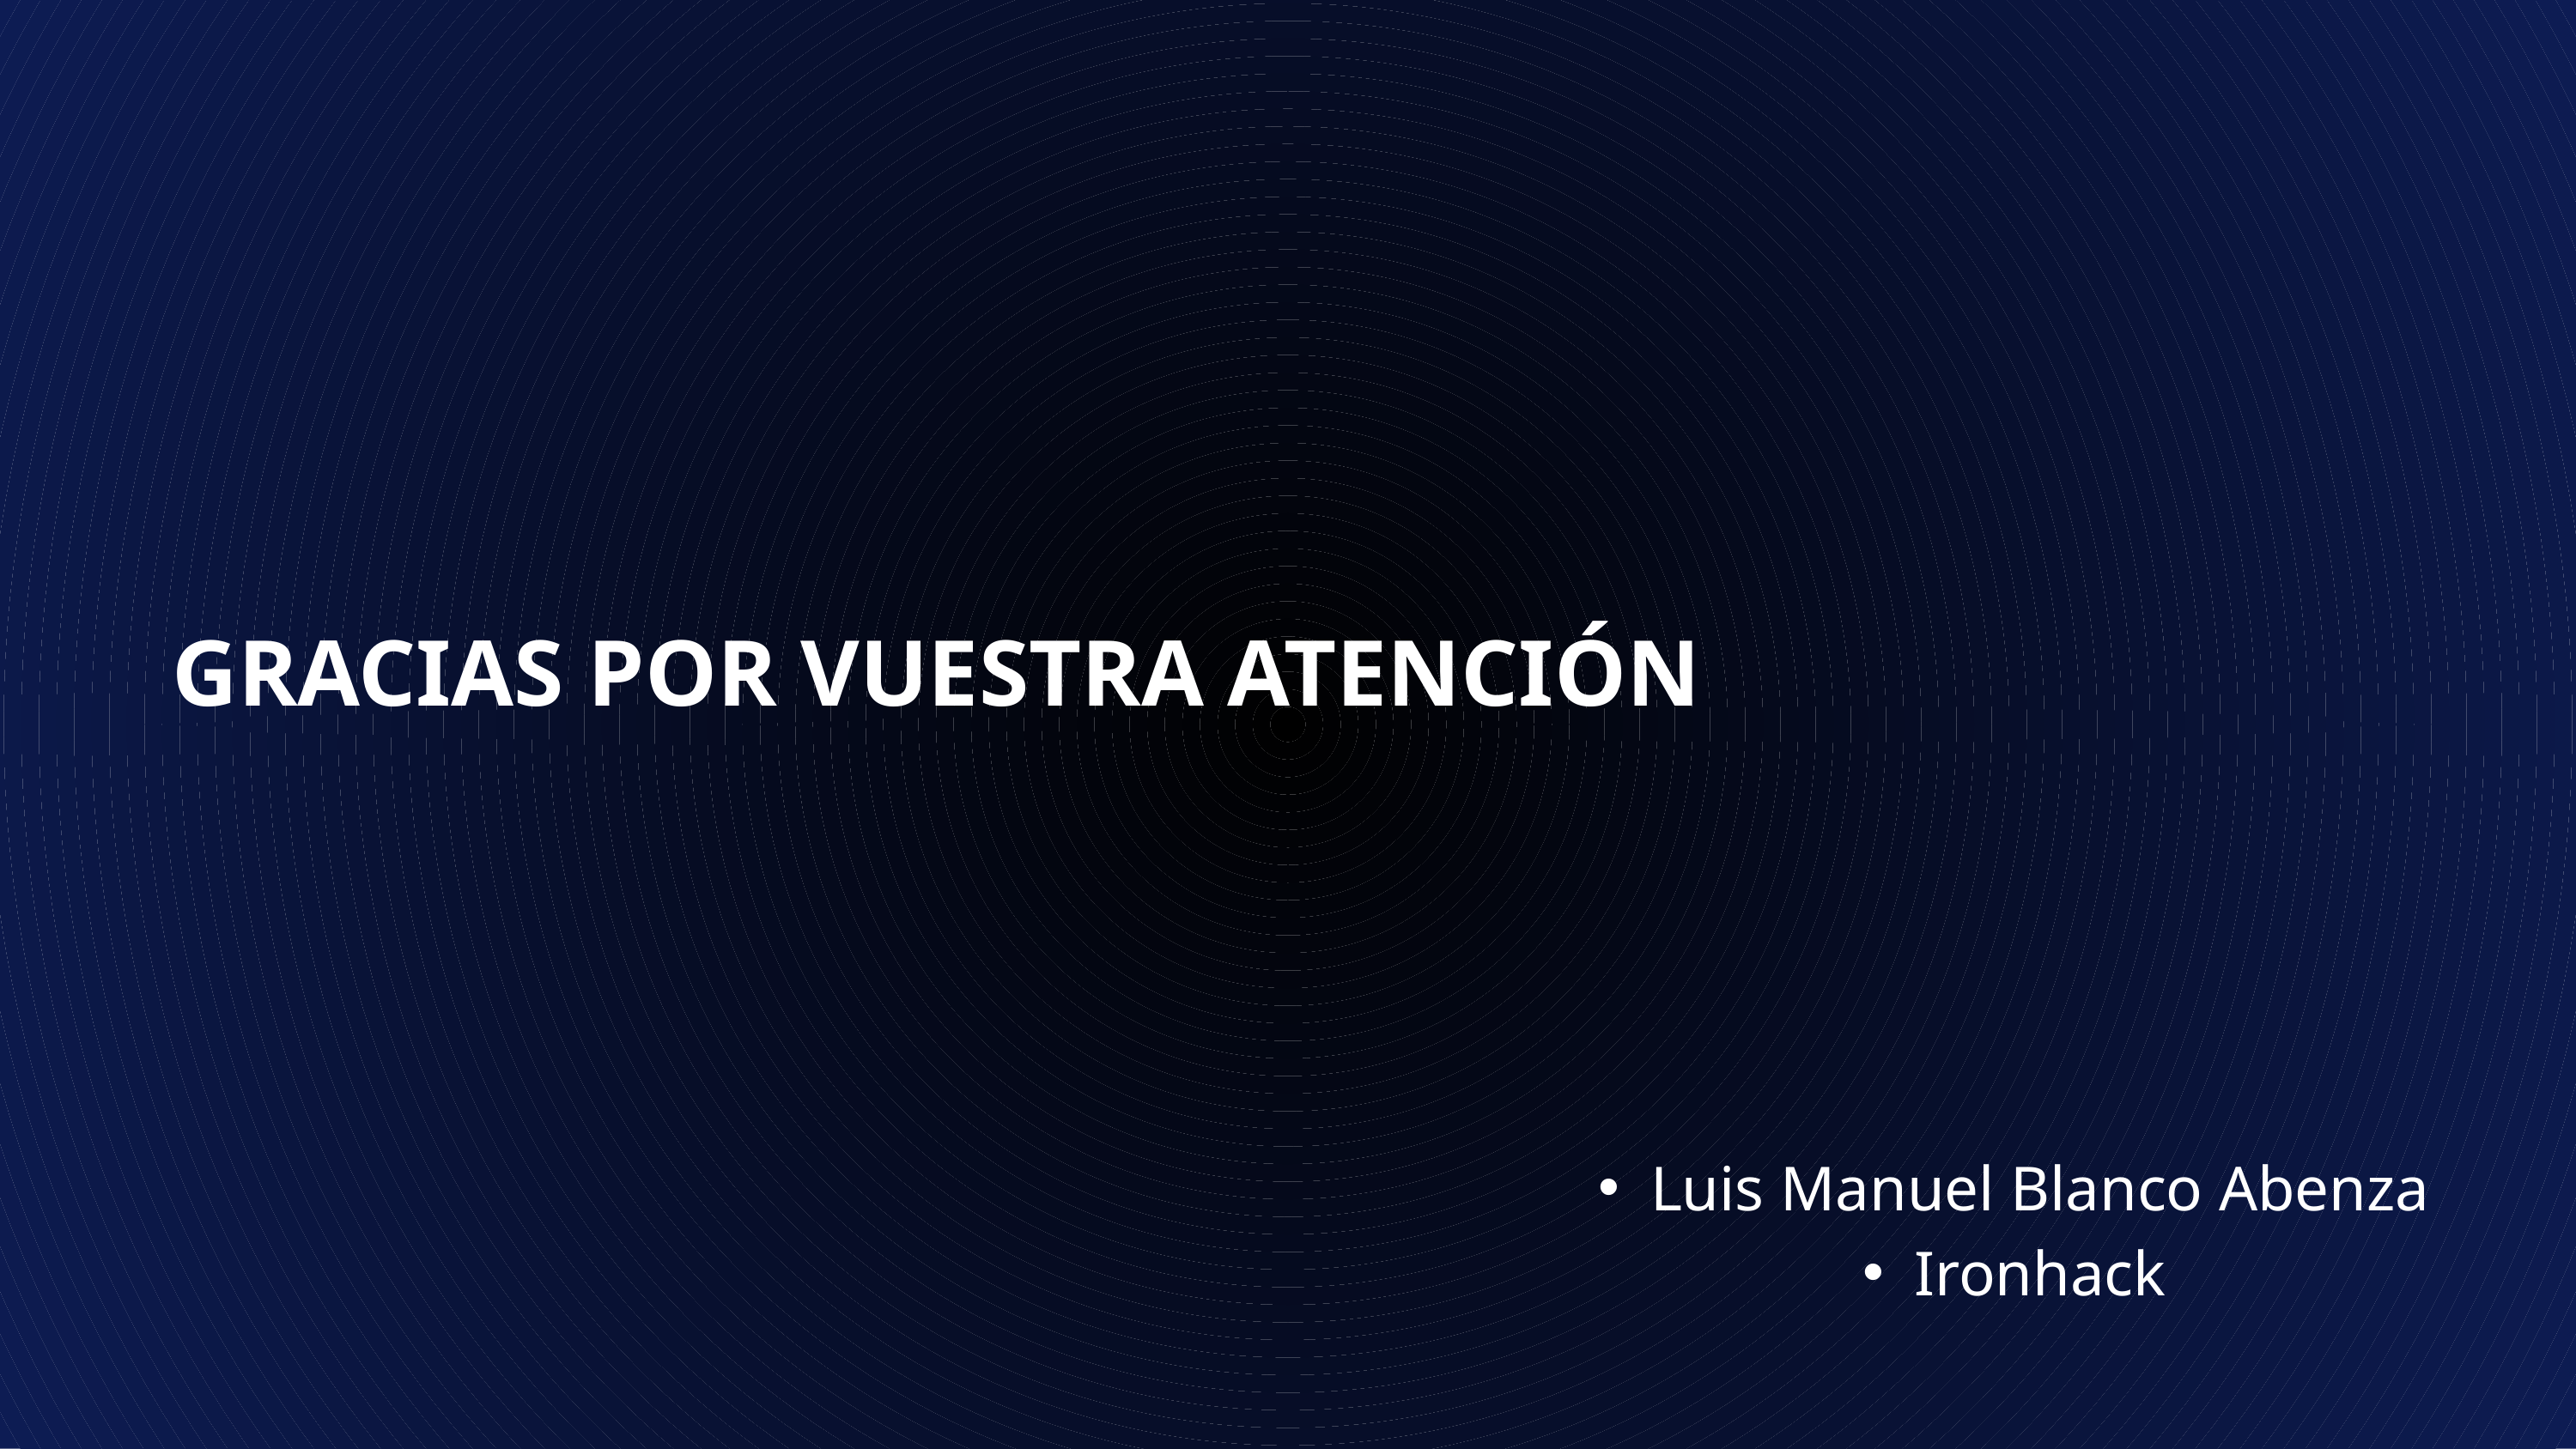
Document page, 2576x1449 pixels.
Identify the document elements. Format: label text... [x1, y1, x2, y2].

text_box GRACIAS POR VUESTRA ATENCIÓN [172, 615, 2404, 724]
text_box Luis Manuel Blanco Abenza Ironhack [1546, 1137, 2432, 1308]
